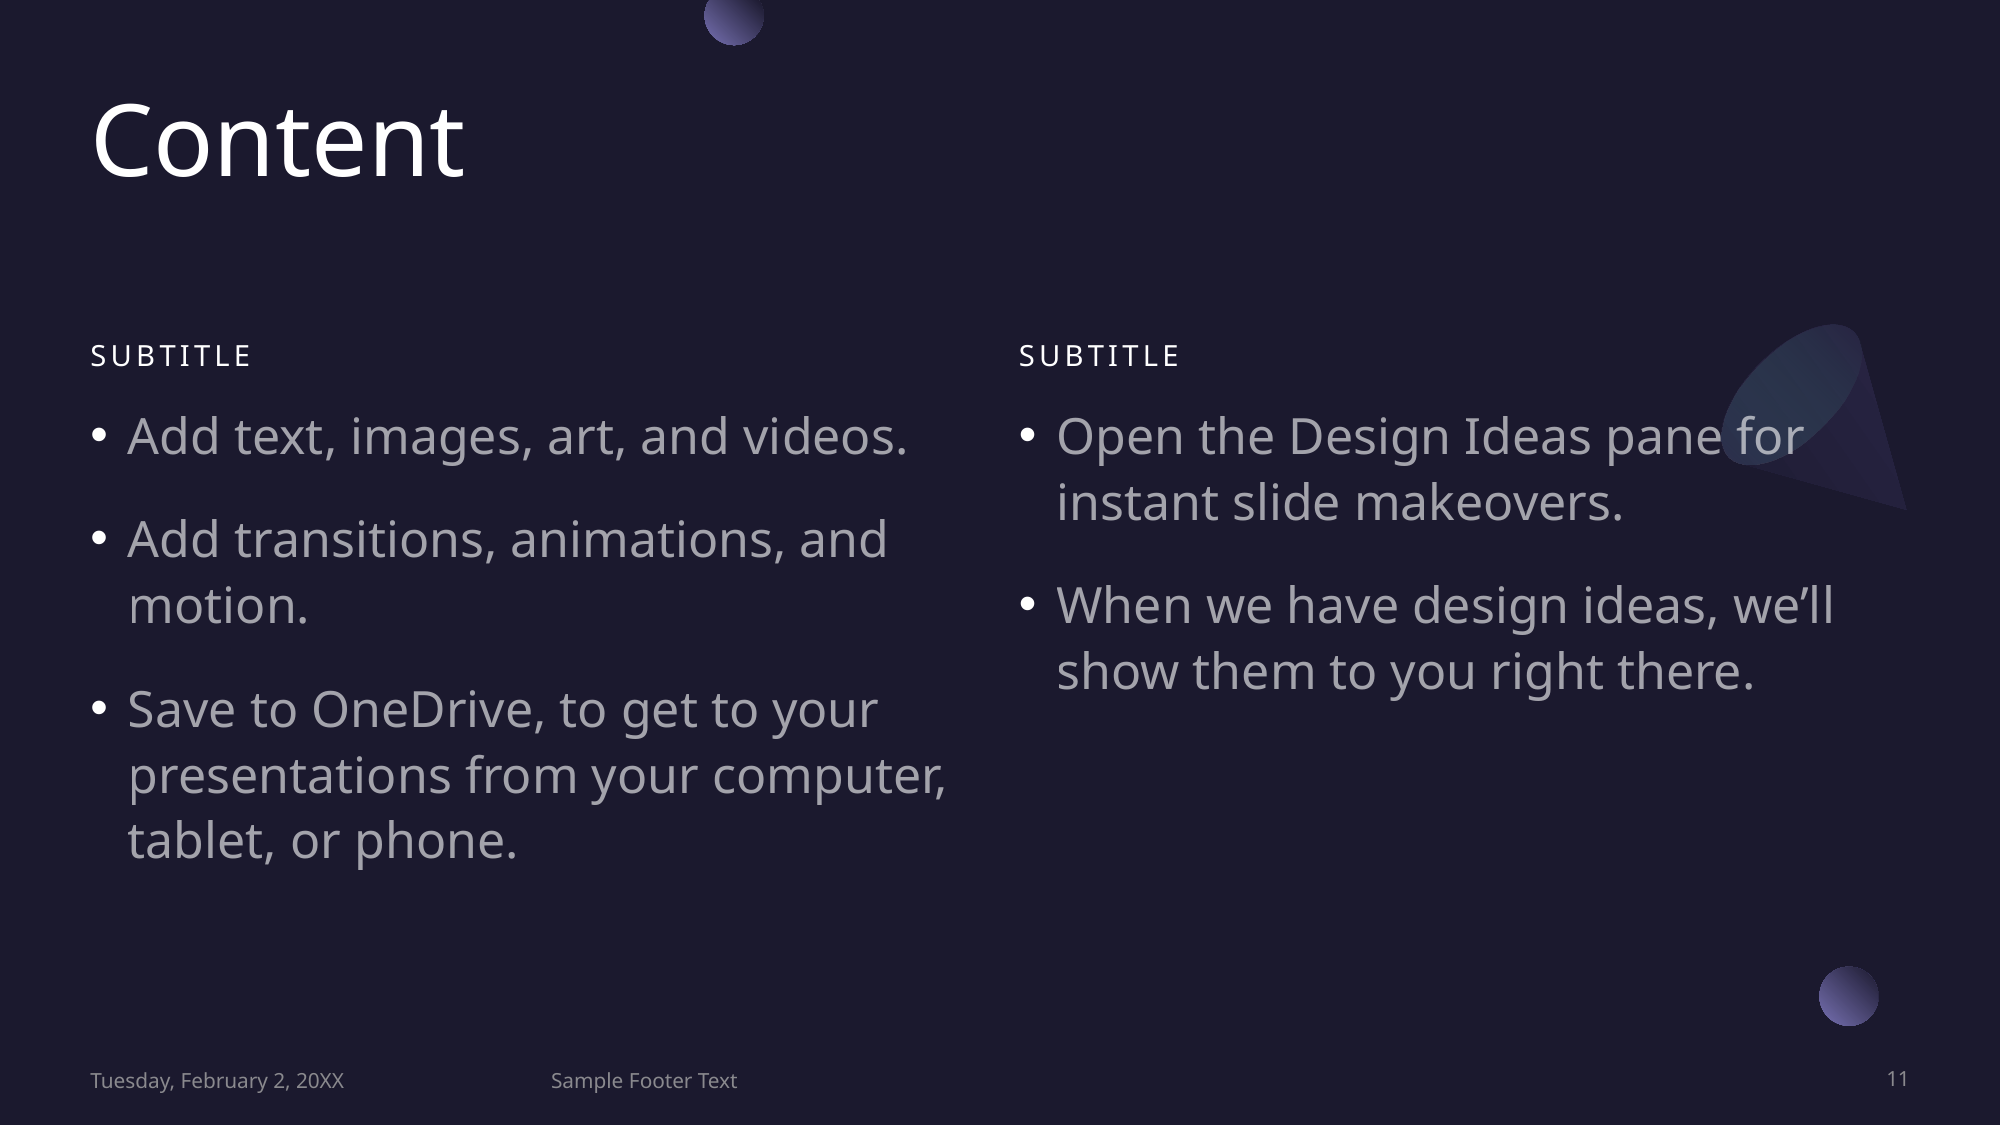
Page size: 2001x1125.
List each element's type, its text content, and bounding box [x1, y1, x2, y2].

footer Sample Footer Text [551, 1067, 1598, 1093]
slide_number 11 [1632, 1067, 1910, 1093]
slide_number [90, 1067, 522, 1093]
text_box [703, 0, 765, 47]
list Add text, images, art, and videos. Add transitions, animations, and motion. Save to OneDrive, to get to your presentations from your computer, tablet, or phone. [90, 398, 981, 975]
list Open the Design Ideas pane for instant slide makeovers. When we have design ideas, we’ll show them to you right there. [1019, 398, 1911, 975]
list Subtitle [1019, 283, 1911, 372]
title Content [90, 90, 1911, 309]
list Subtitle [90, 283, 983, 372]
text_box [1702, 332, 1922, 541]
